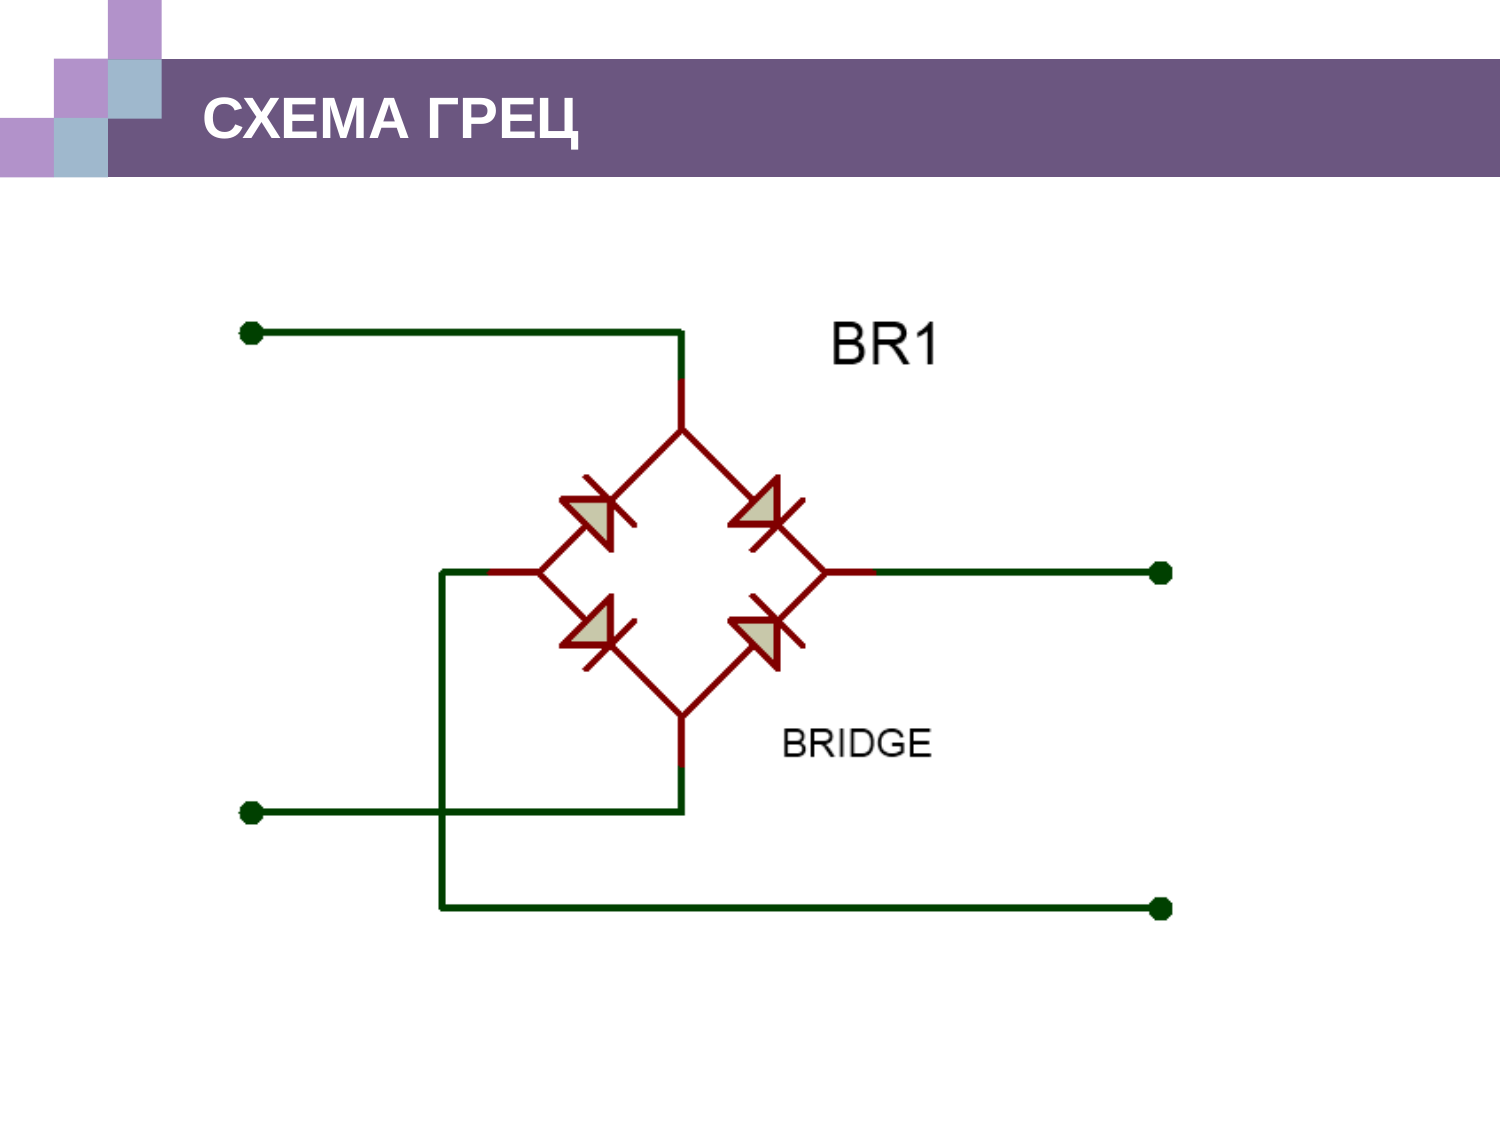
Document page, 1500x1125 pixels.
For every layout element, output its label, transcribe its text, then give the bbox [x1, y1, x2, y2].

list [149, 235, 1358, 990]
title СХЕМА ГРЕЦ [187, 74, 1401, 156]
